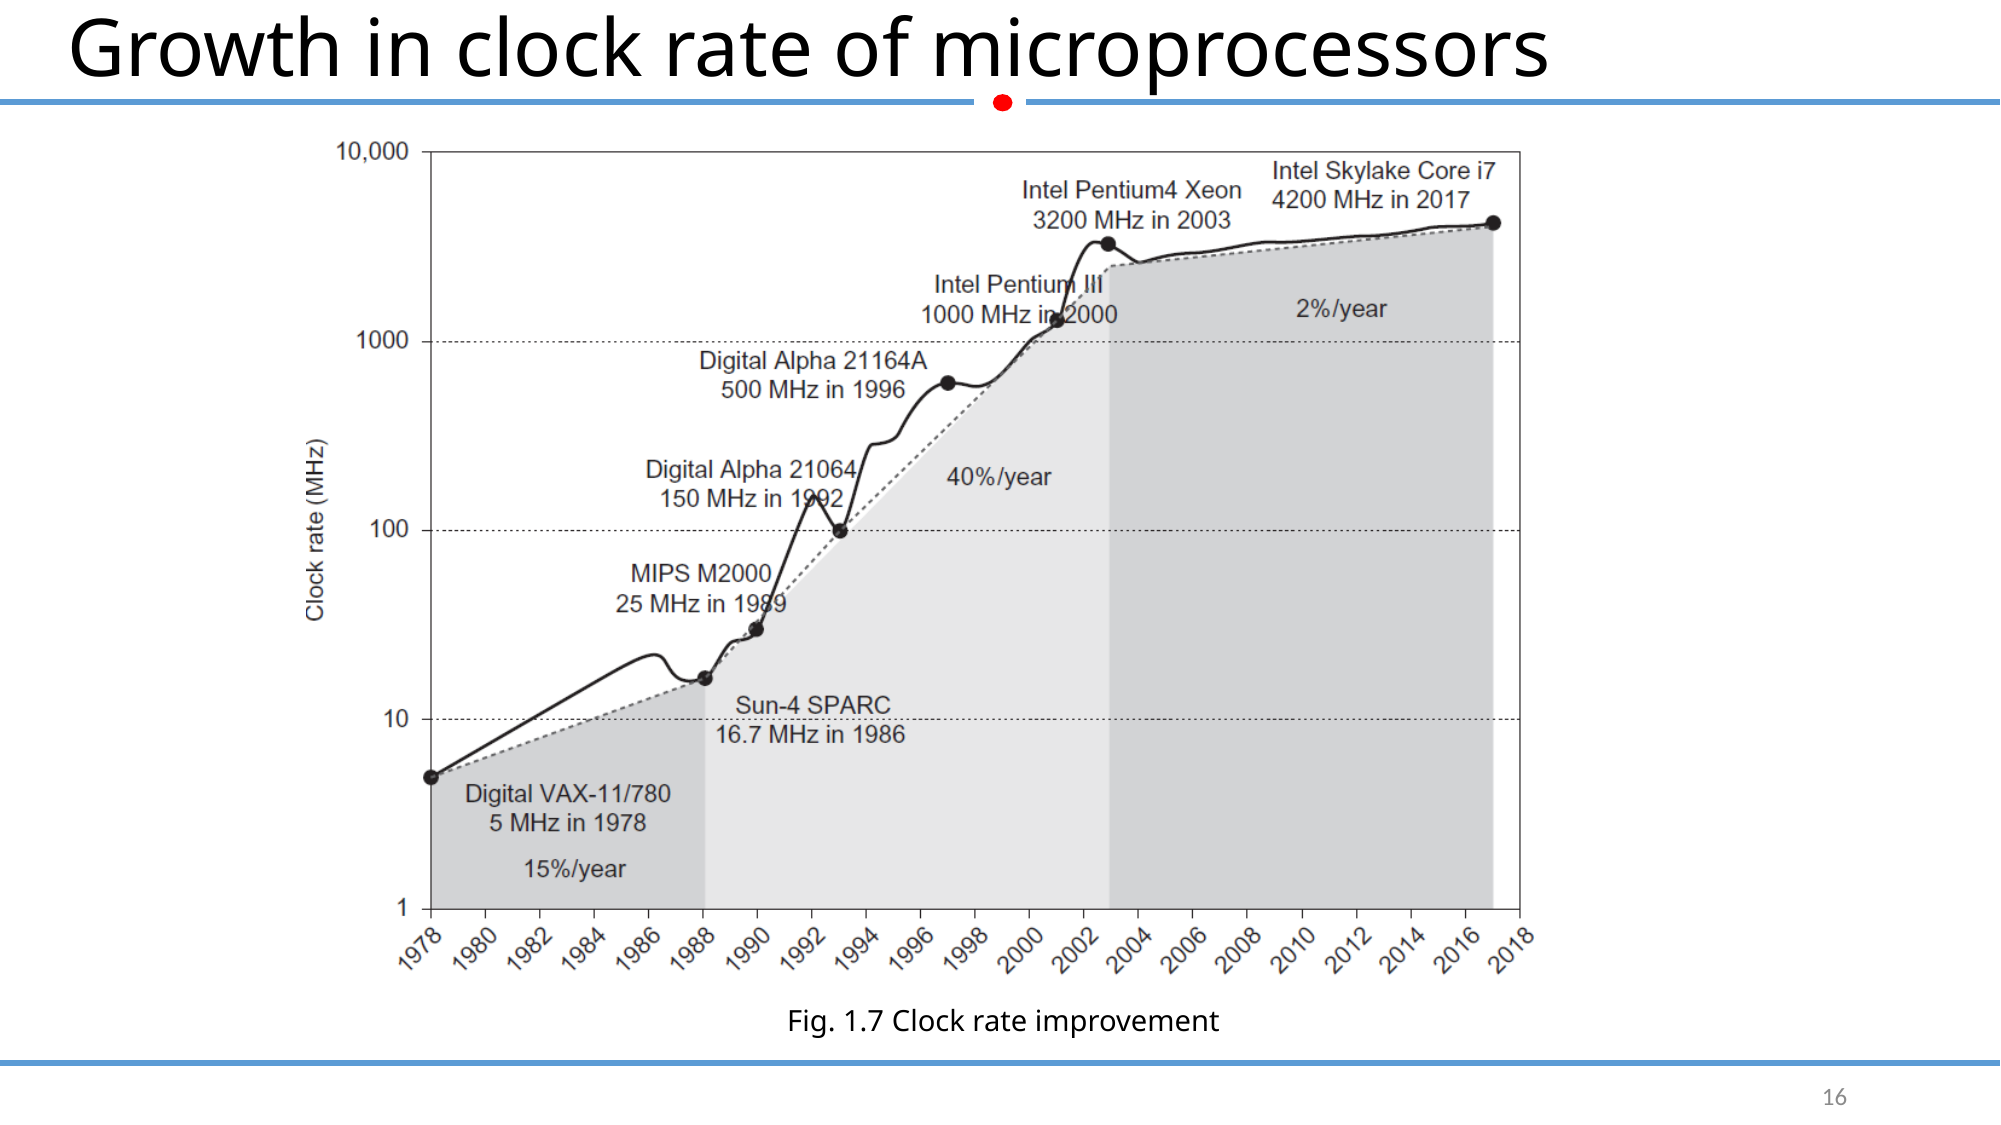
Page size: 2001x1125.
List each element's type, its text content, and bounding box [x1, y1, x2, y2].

title Growth in clock rate of microprocessors [52, 0, 1955, 102]
slide_number 16 [1412, 1065, 1863, 1125]
text_box Fig. 1.7 Clock rate improvement [772, 995, 1235, 1045]
picture [306, 132, 1540, 985]
